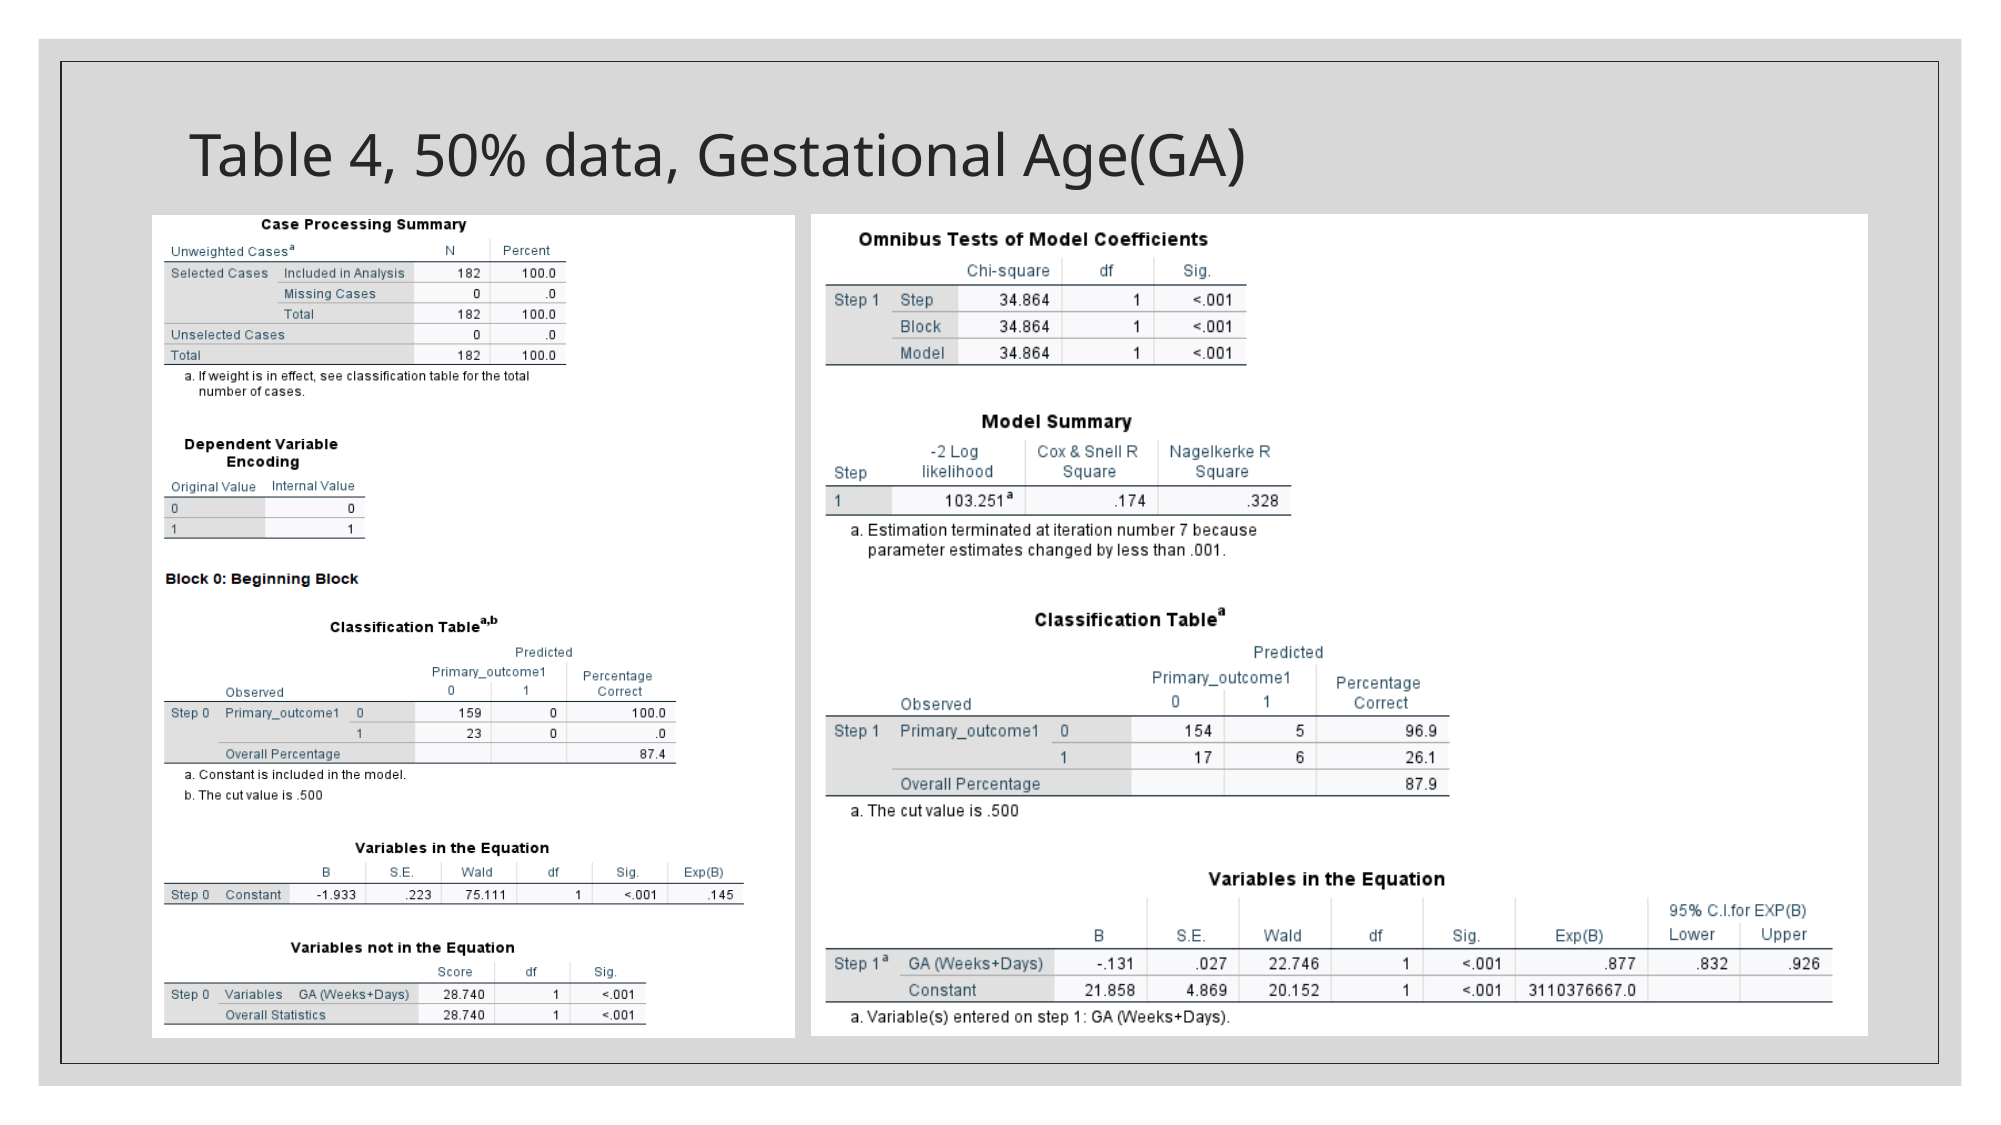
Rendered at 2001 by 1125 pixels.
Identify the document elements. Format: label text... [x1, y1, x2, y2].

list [152, 215, 795, 1038]
title Table 4, 50% data, Gestational Age(GA) [174, 105, 1825, 204]
picture [811, 214, 1868, 1036]
